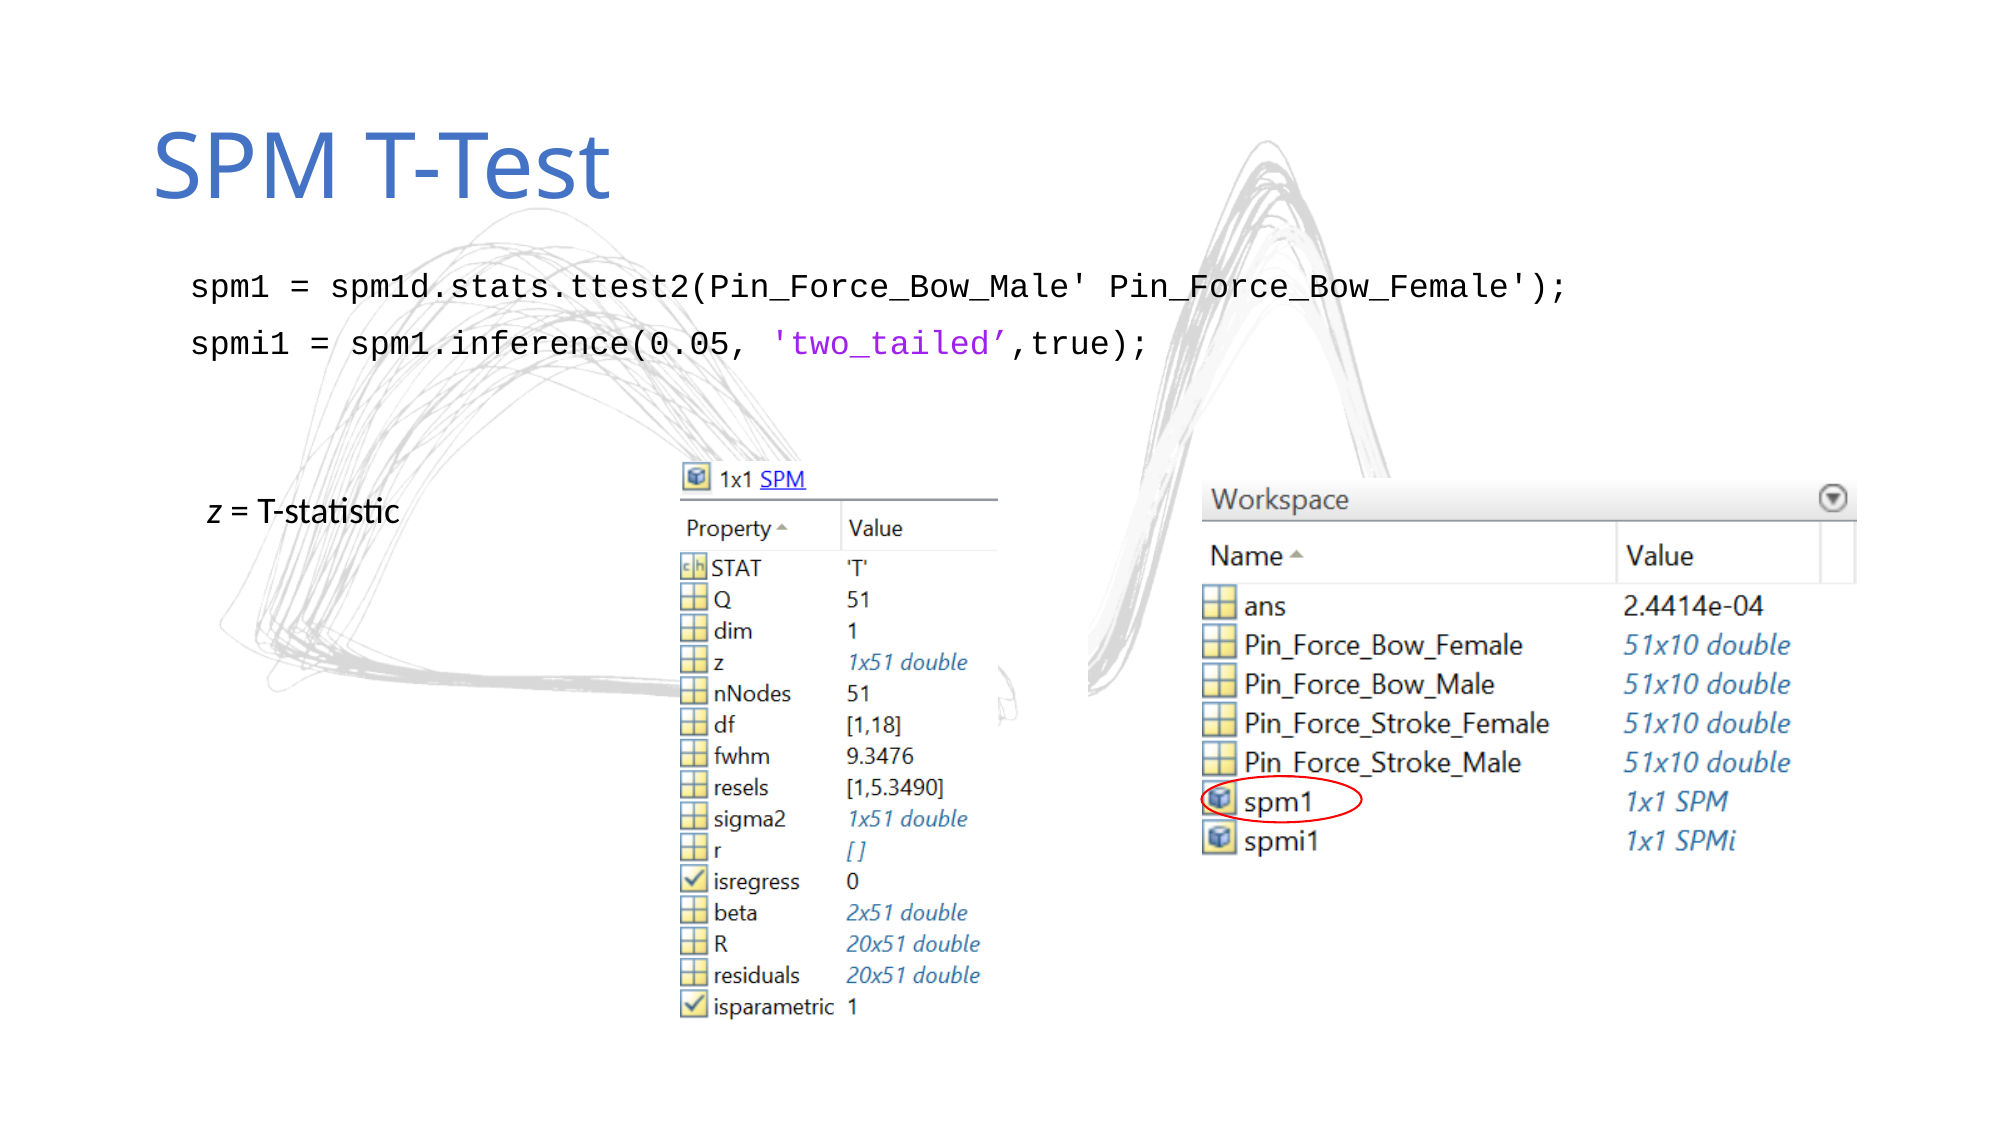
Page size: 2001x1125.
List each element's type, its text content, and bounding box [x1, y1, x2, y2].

title SPM T-Test [137, 59, 1863, 278]
list spm1 = spm1d.stats.ttest2(Pin_Force_Bow_Male' Pin_Force_Bow_Female'); spmi1 = spm1.inference(0.05, 'two_tailed’,true); [174, 261, 1808, 1044]
picture [192, 171, 1076, 1027]
picture [1088, 125, 1857, 868]
